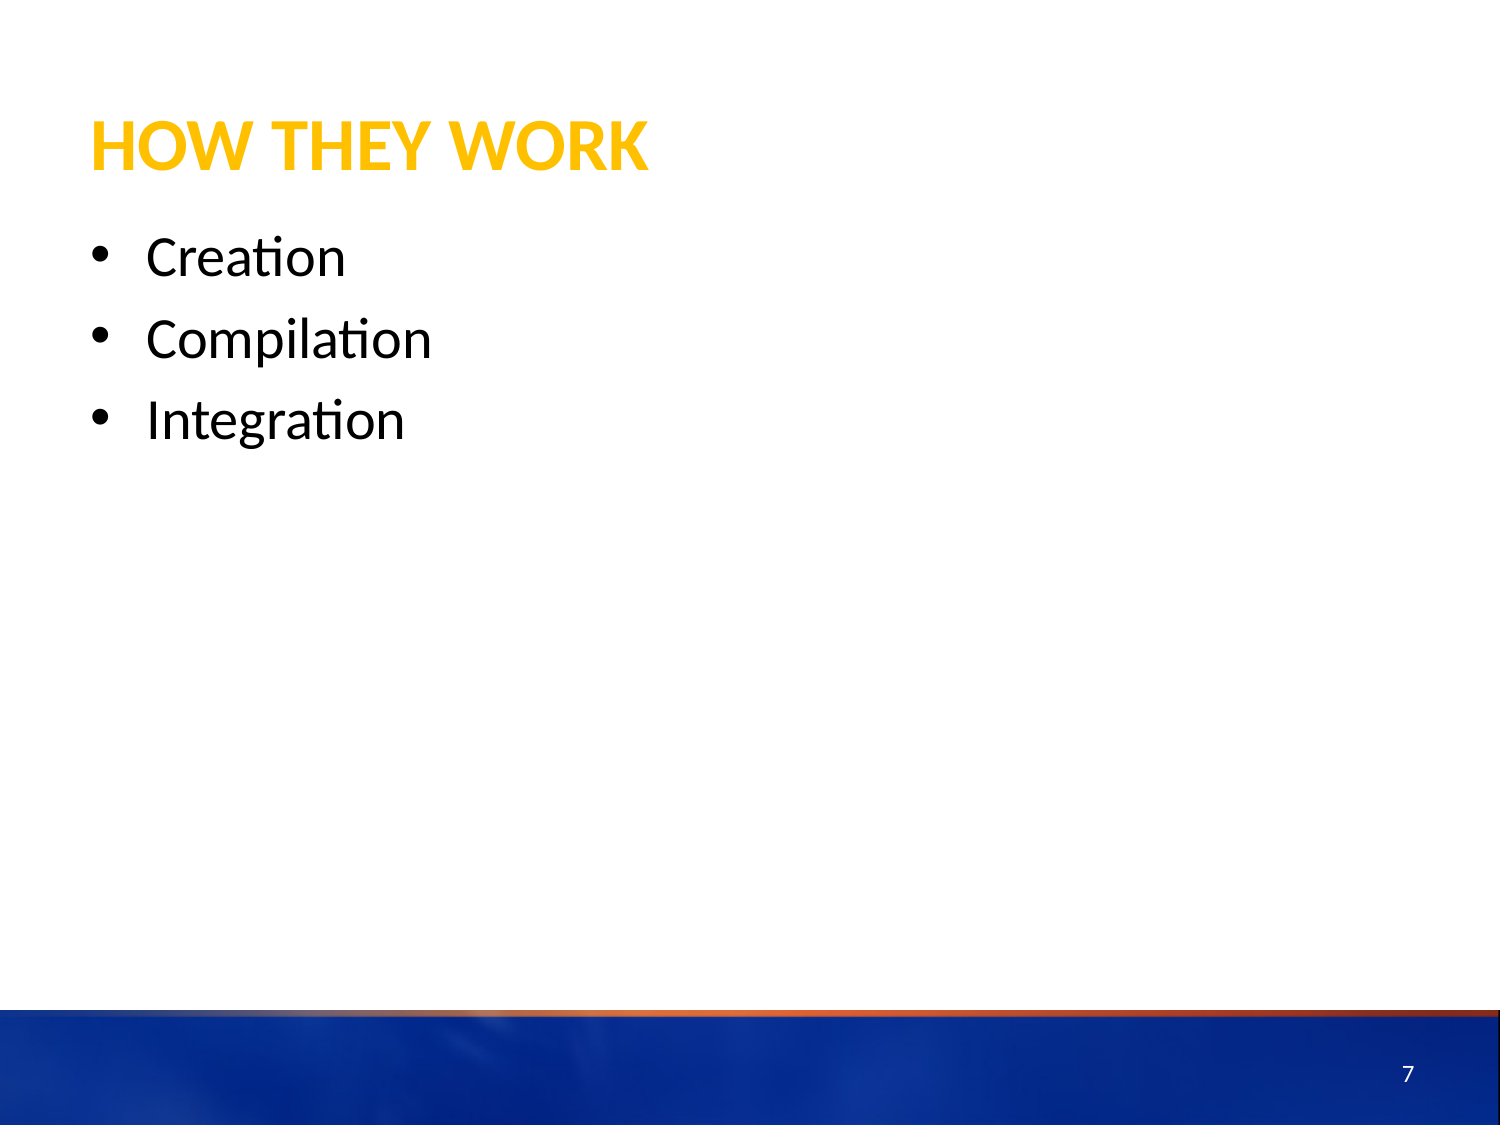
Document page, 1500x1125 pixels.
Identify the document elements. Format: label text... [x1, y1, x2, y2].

slide_number 7 [1215, 1042, 1430, 1103]
title How they work [75, 93, 1425, 188]
picture [0, 1010, 1500, 1125]
list Creation Compilation Integration [75, 210, 1425, 1005]
